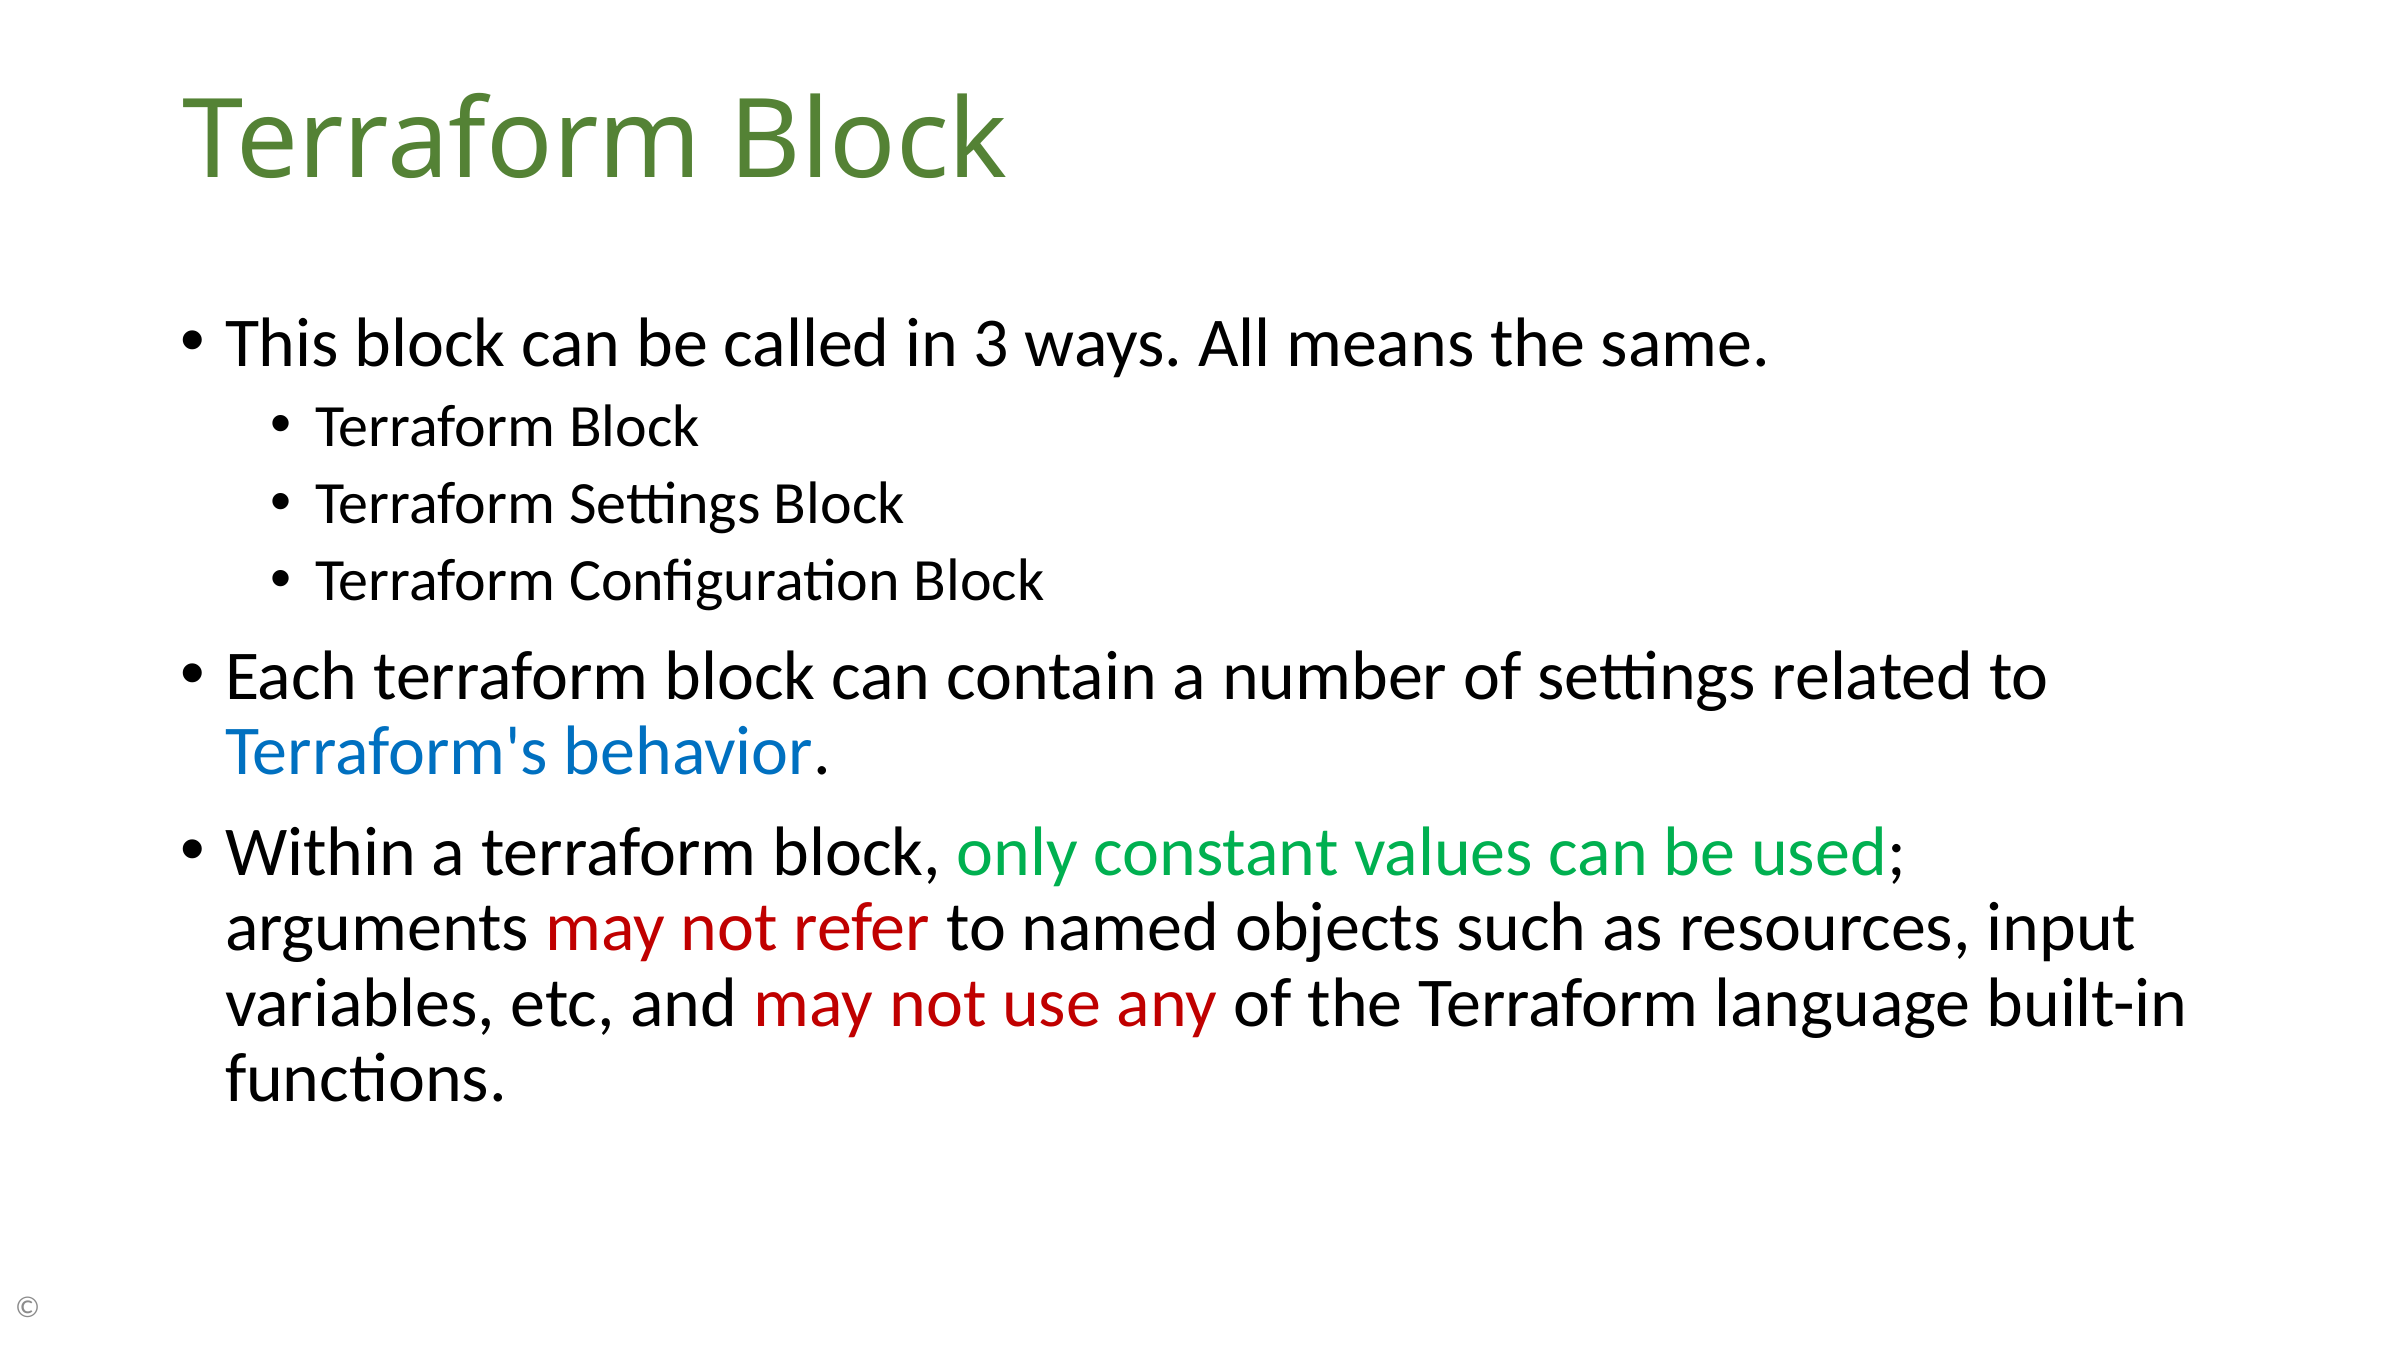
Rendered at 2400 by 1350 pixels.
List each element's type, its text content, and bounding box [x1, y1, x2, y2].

list This block can be called in 3 ways. All means the same. Terraform Block Terraform Settings Block Terraform Configuration Block Each terraform block can contain a number of settings related to Terraform's behavior. Within a terraform block, only constant values can be used; arguments may not refer to named objects such as resources, input variables, etc, and may not use any of the Terraform language built-in functions. [165, 298, 2235, 1216]
footer © [0, 1269, 810, 1342]
title Terraform Block [165, 44, 2235, 240]
